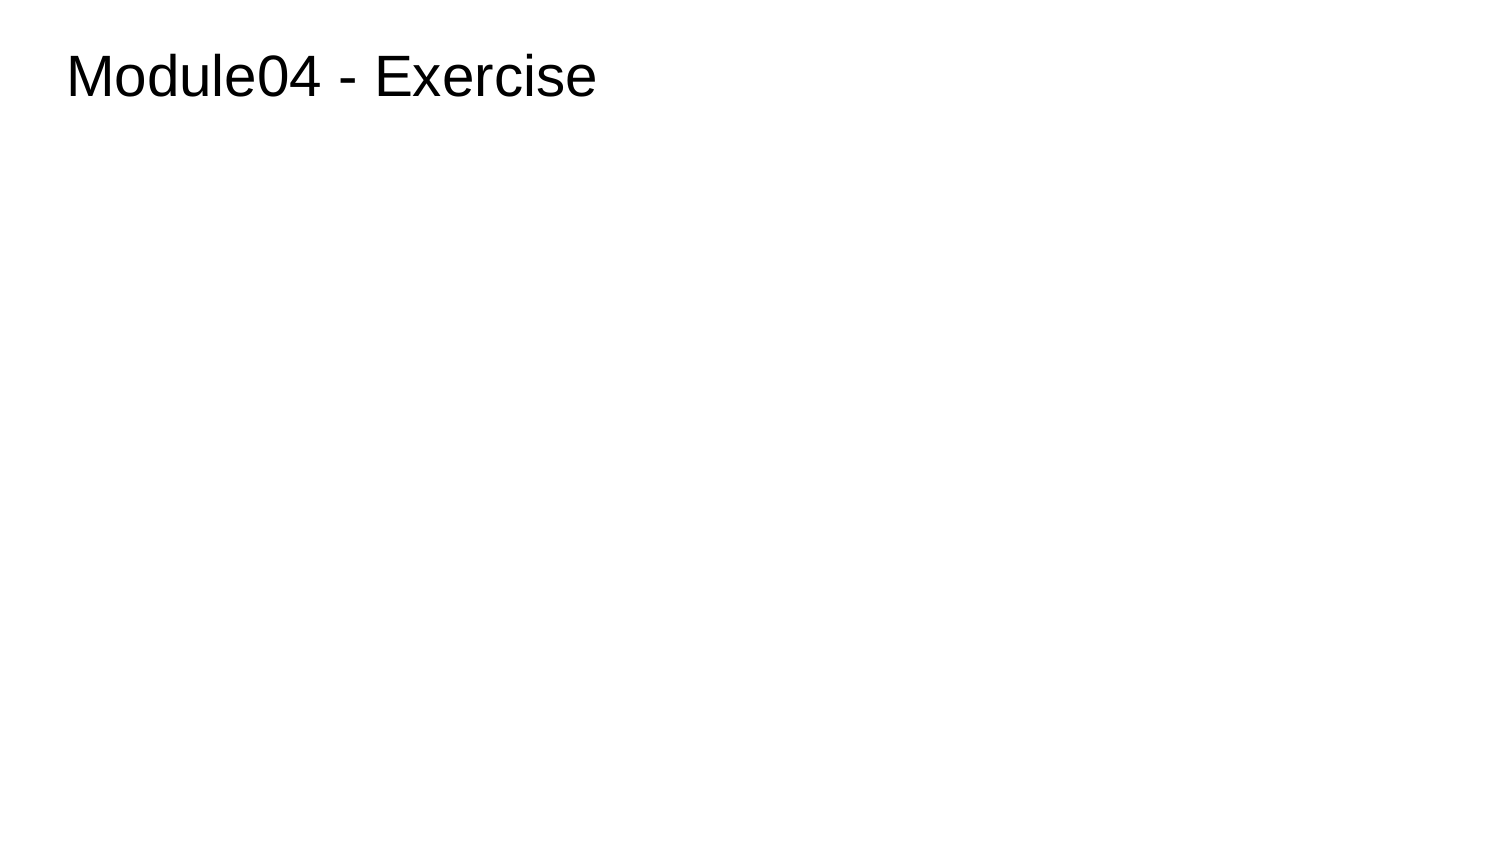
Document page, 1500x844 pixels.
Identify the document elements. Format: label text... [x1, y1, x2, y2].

title Module04 - Exercise [51, 23, 1449, 132]
